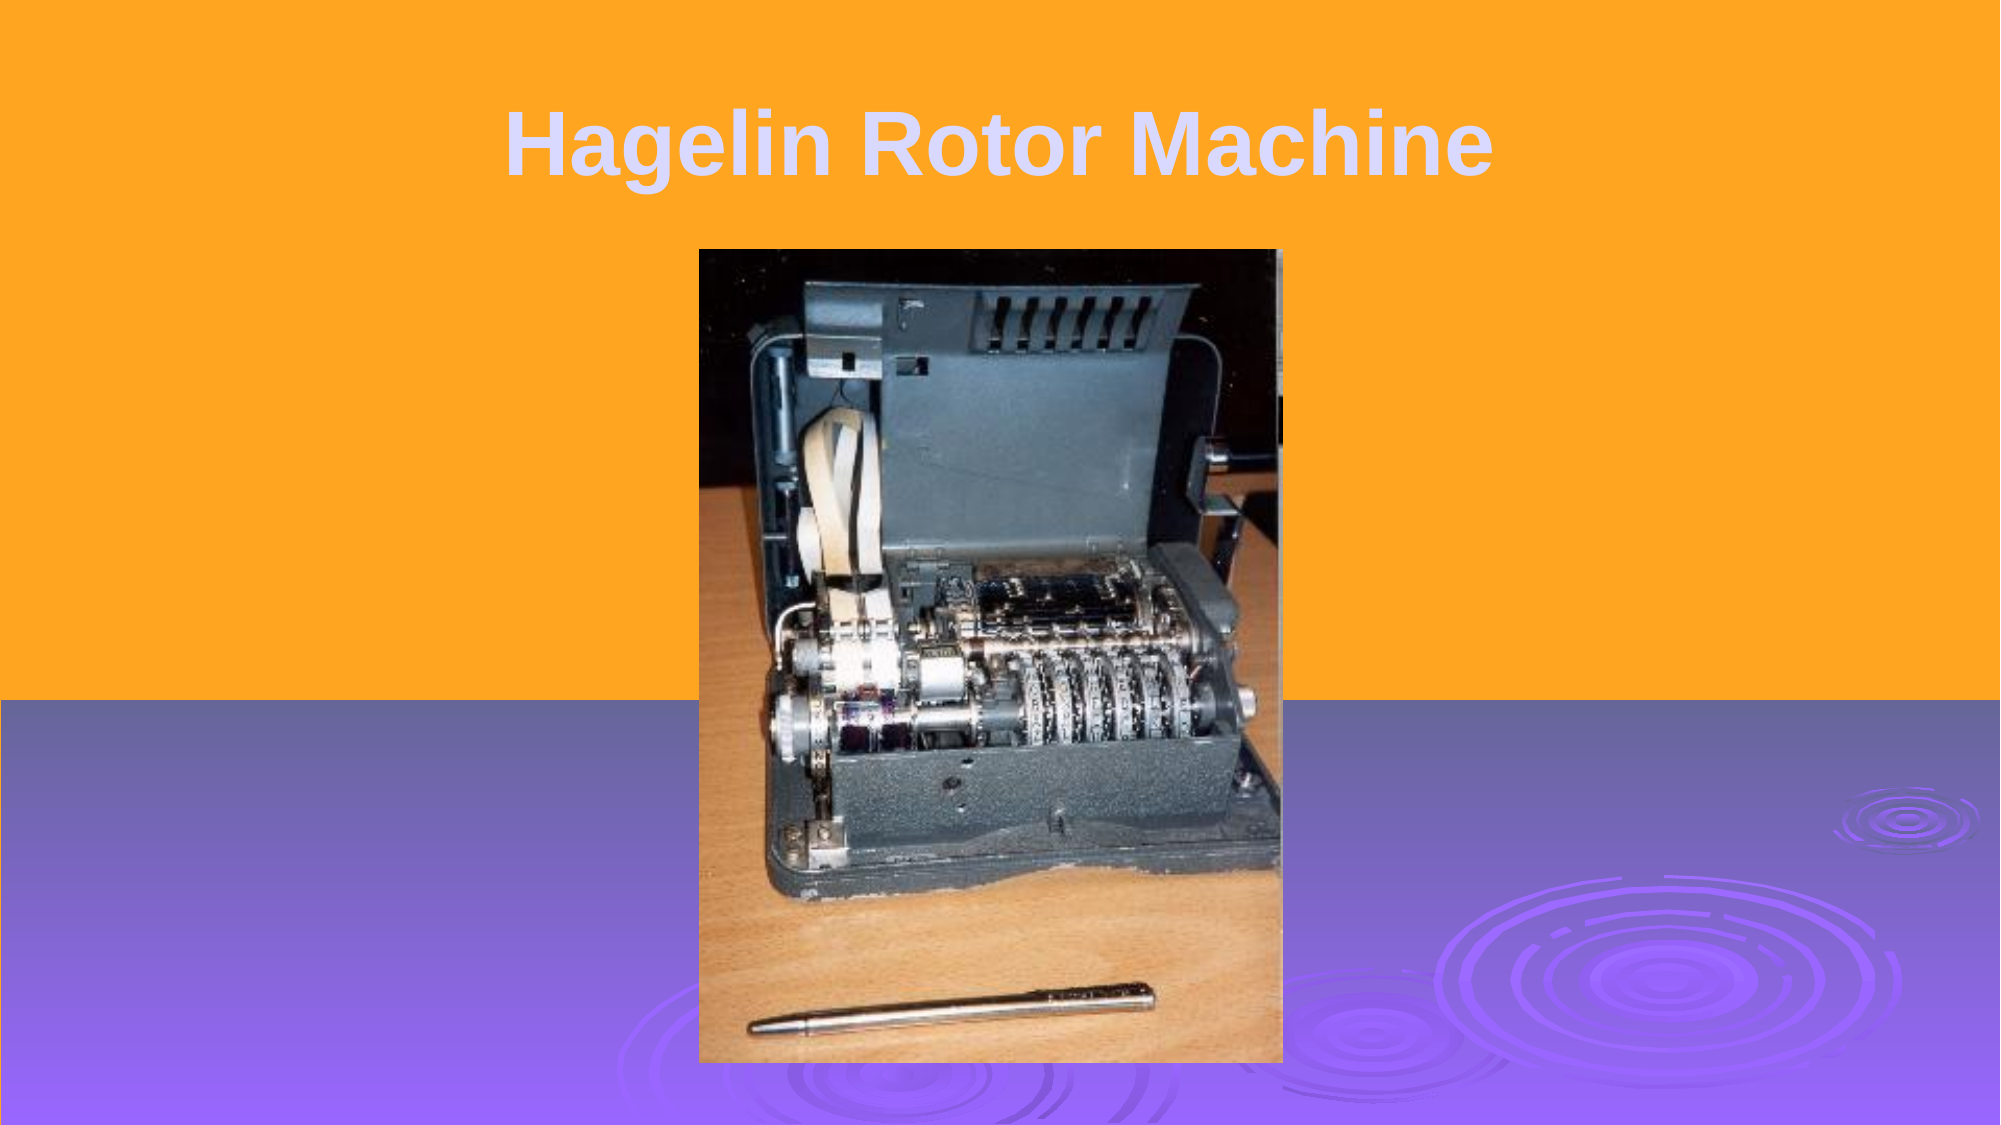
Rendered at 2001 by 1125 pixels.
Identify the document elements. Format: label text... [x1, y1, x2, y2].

picture [699, 249, 1284, 1063]
title Hagelin Rotor Machine [99, 45, 1900, 233]
